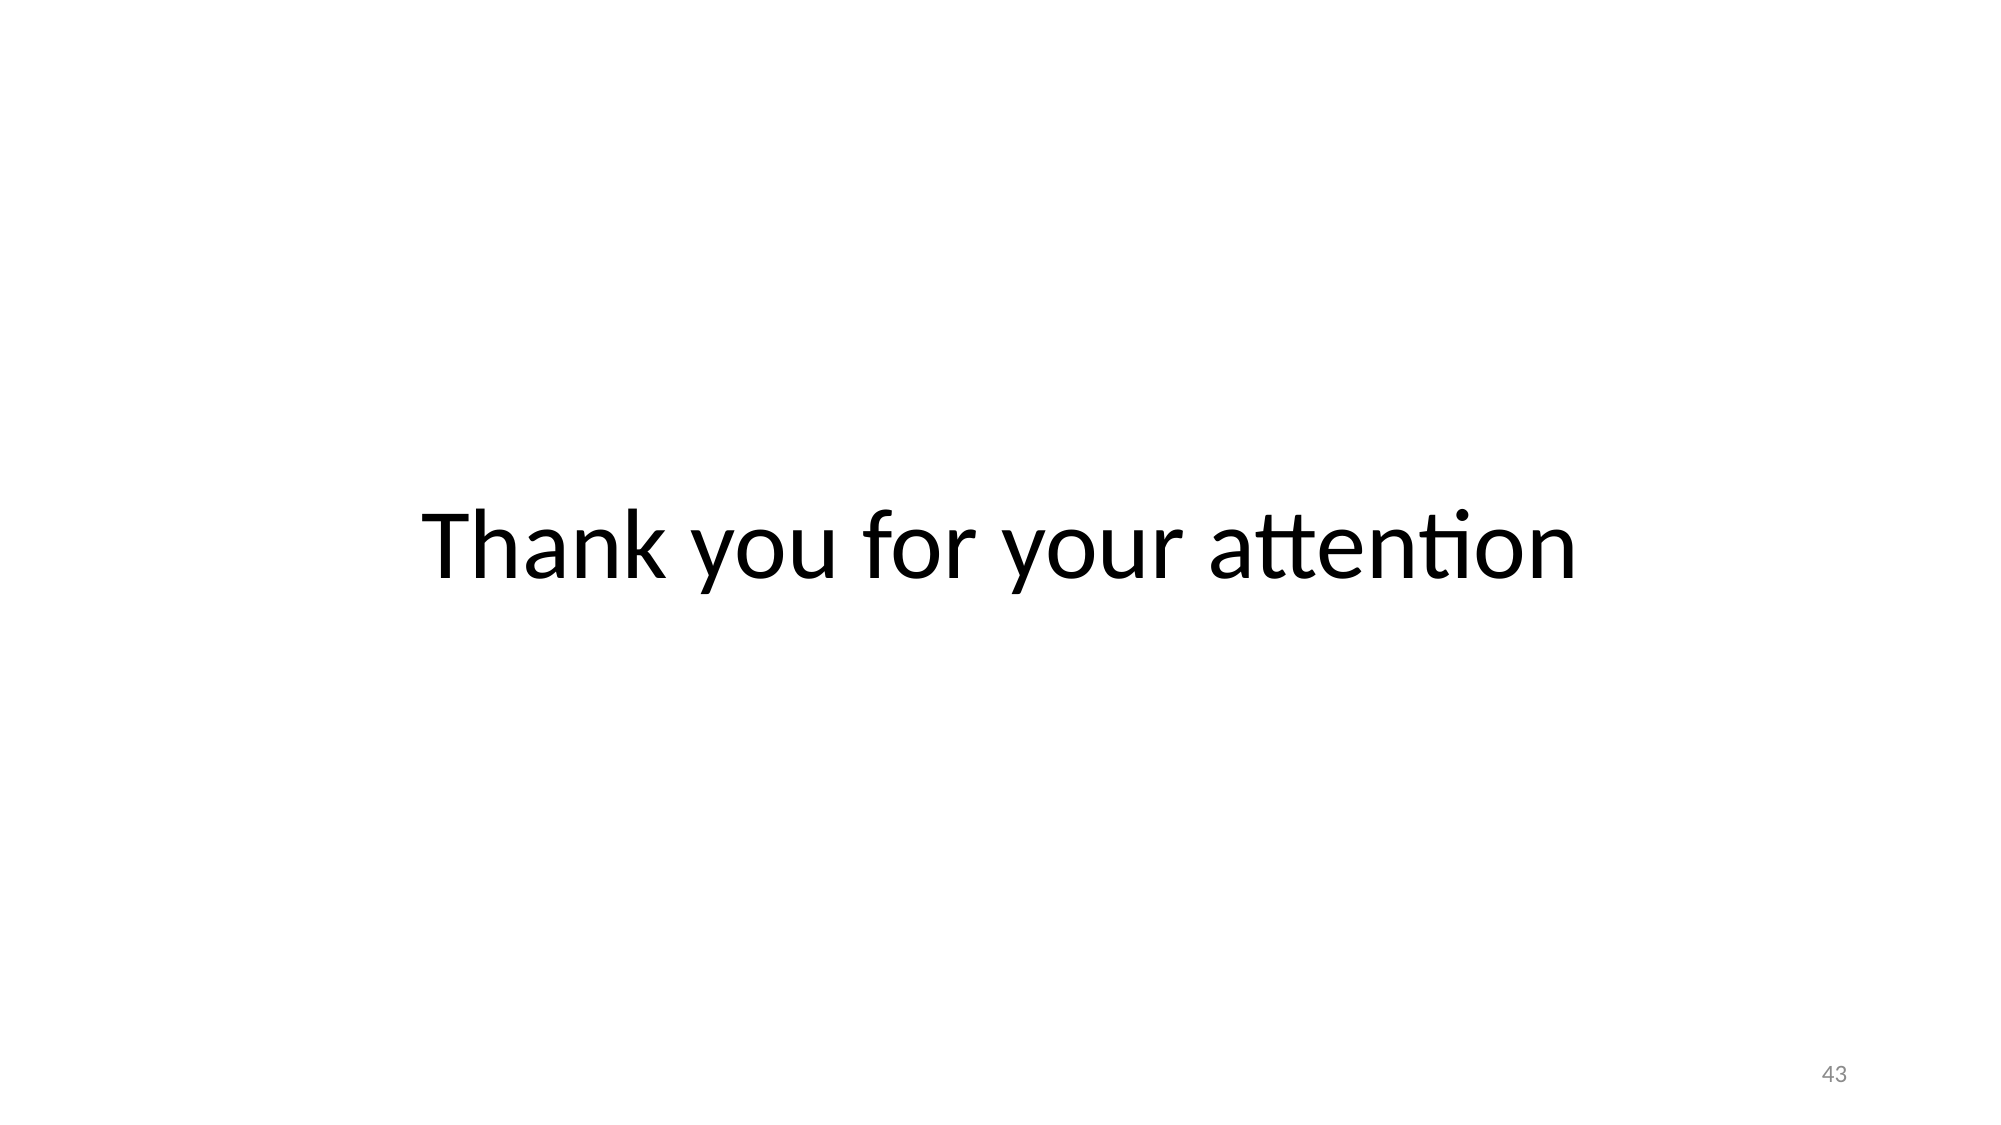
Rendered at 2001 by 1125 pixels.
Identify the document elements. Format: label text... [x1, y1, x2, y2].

list Thank you for your attention [309, 484, 1691, 641]
slide_number 43 [1412, 1042, 1863, 1103]
